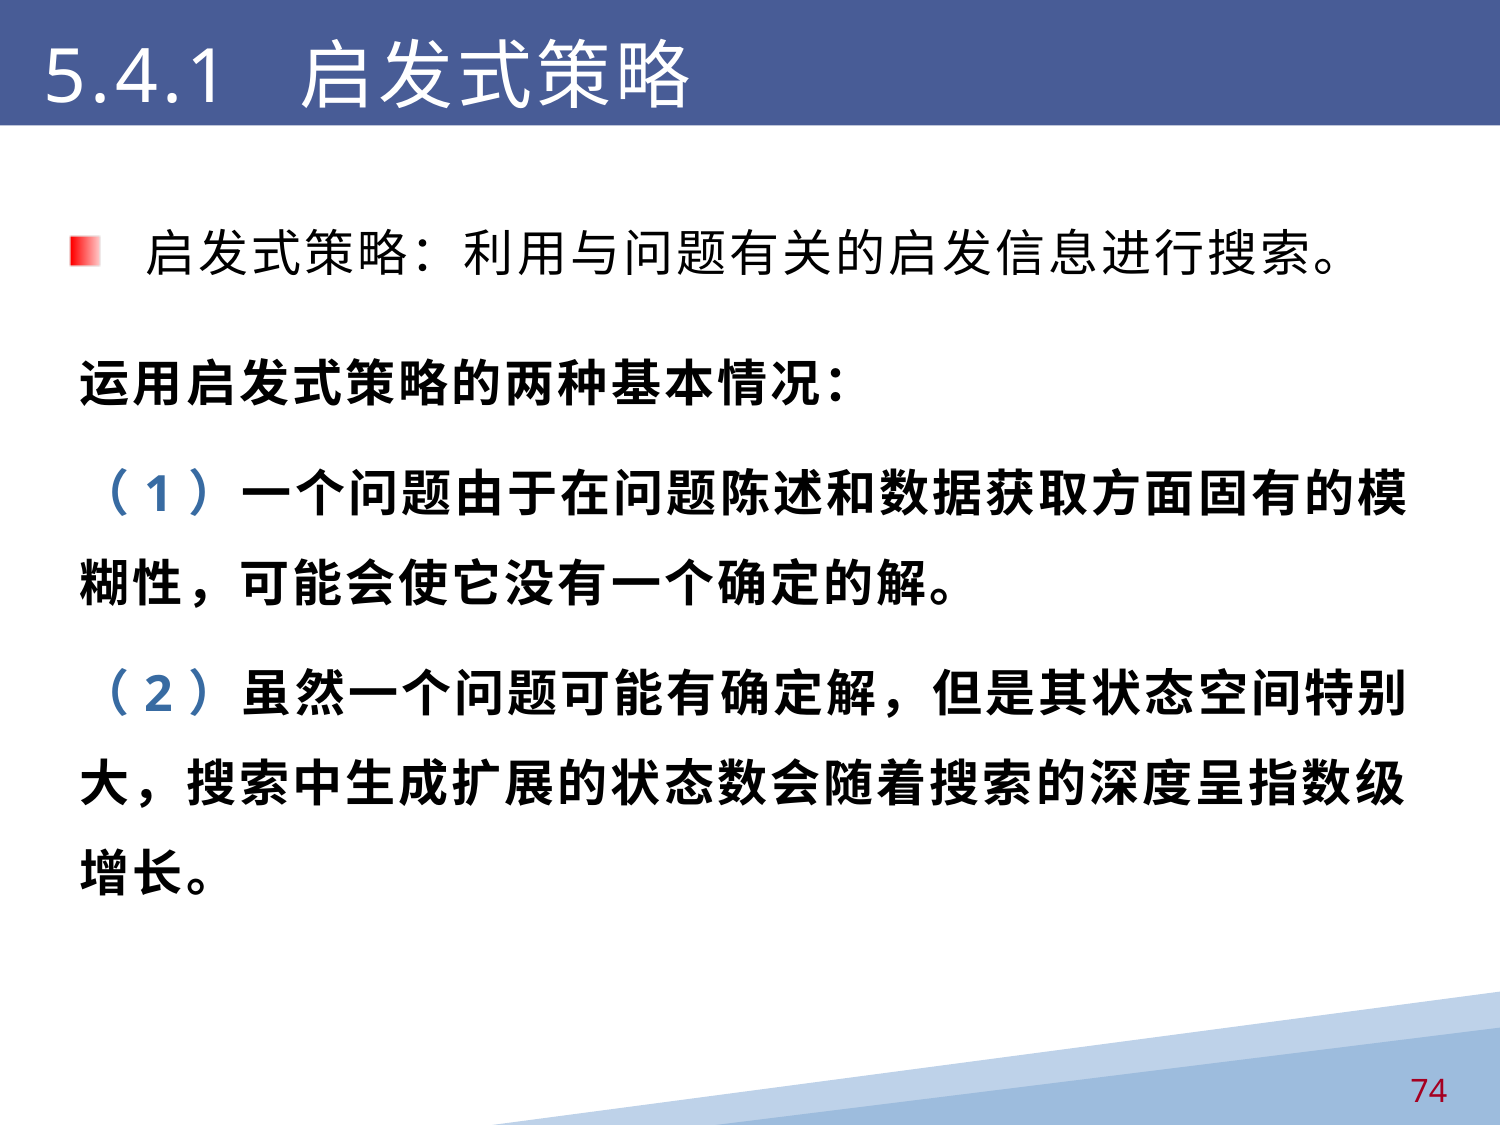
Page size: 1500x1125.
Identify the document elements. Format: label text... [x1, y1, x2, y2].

picture [68, 234, 104, 270]
title 5.4.1 启发式策略 [0, 0, 1500, 126]
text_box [492, 991, 1500, 1125]
list 启发式策略：利用与问题有关的启发信息进行搜索。 [53, 184, 1447, 847]
